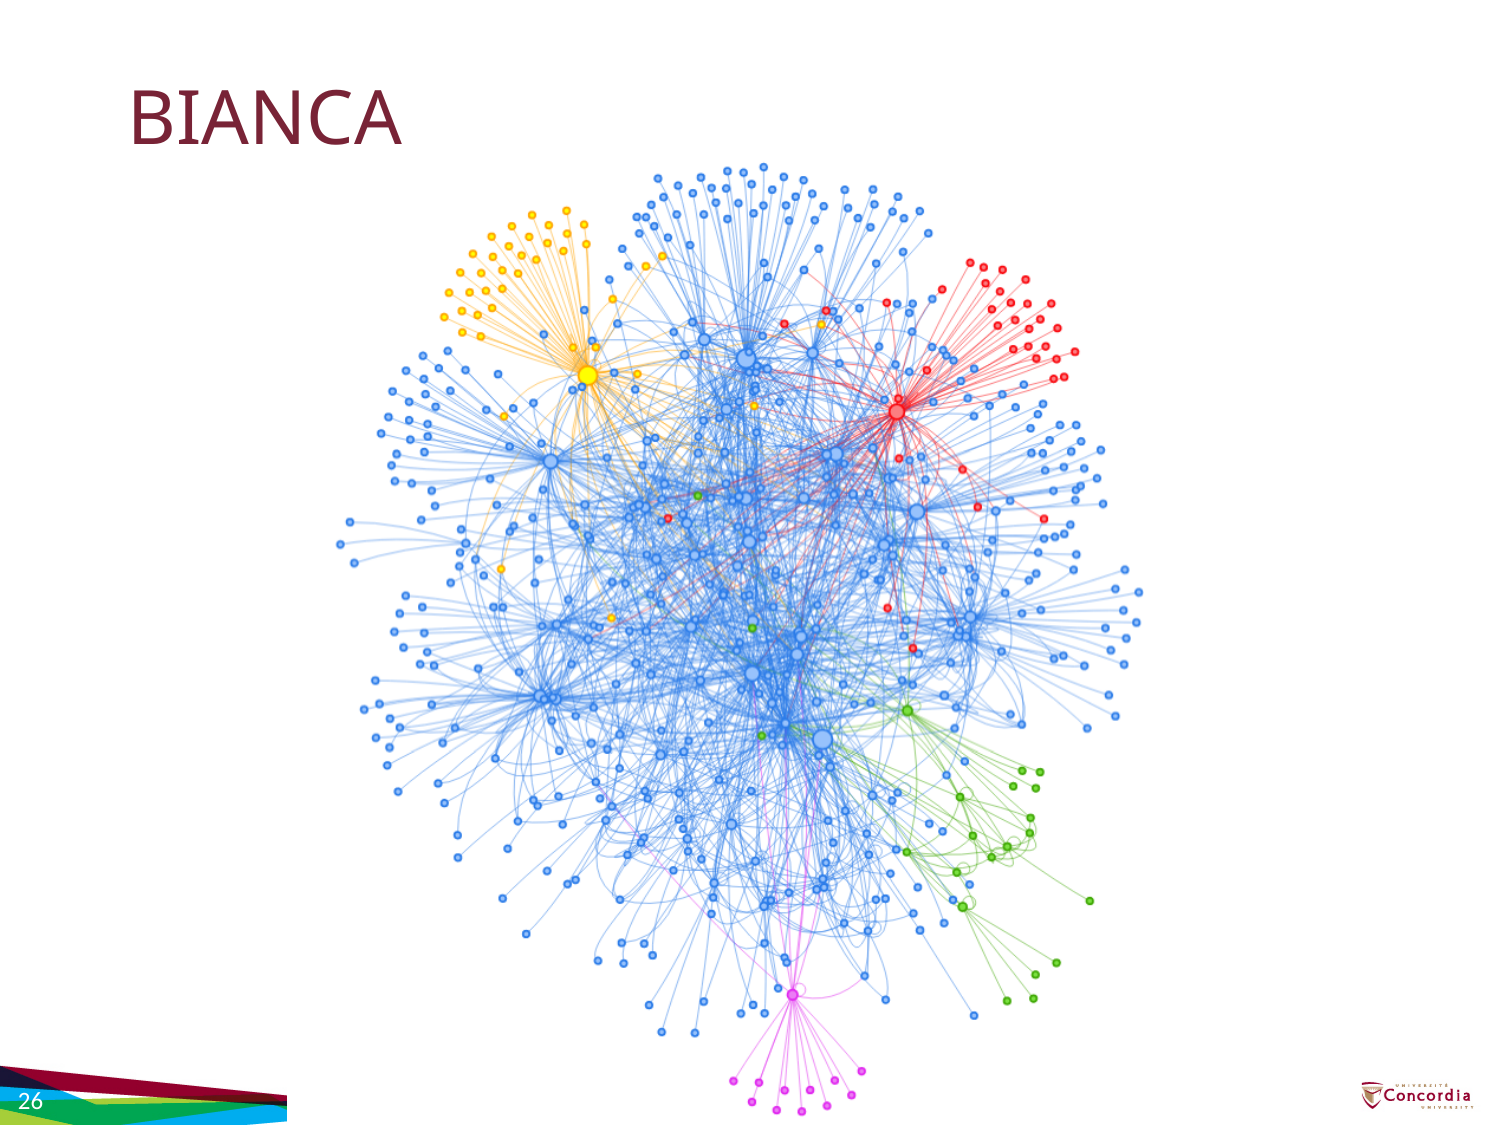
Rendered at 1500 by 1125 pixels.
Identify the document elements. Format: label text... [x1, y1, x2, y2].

picture [0, 0, 1500, 1125]
title BIANCA [112, 62, 1388, 250]
slide_number 26 [2, 1074, 78, 1125]
